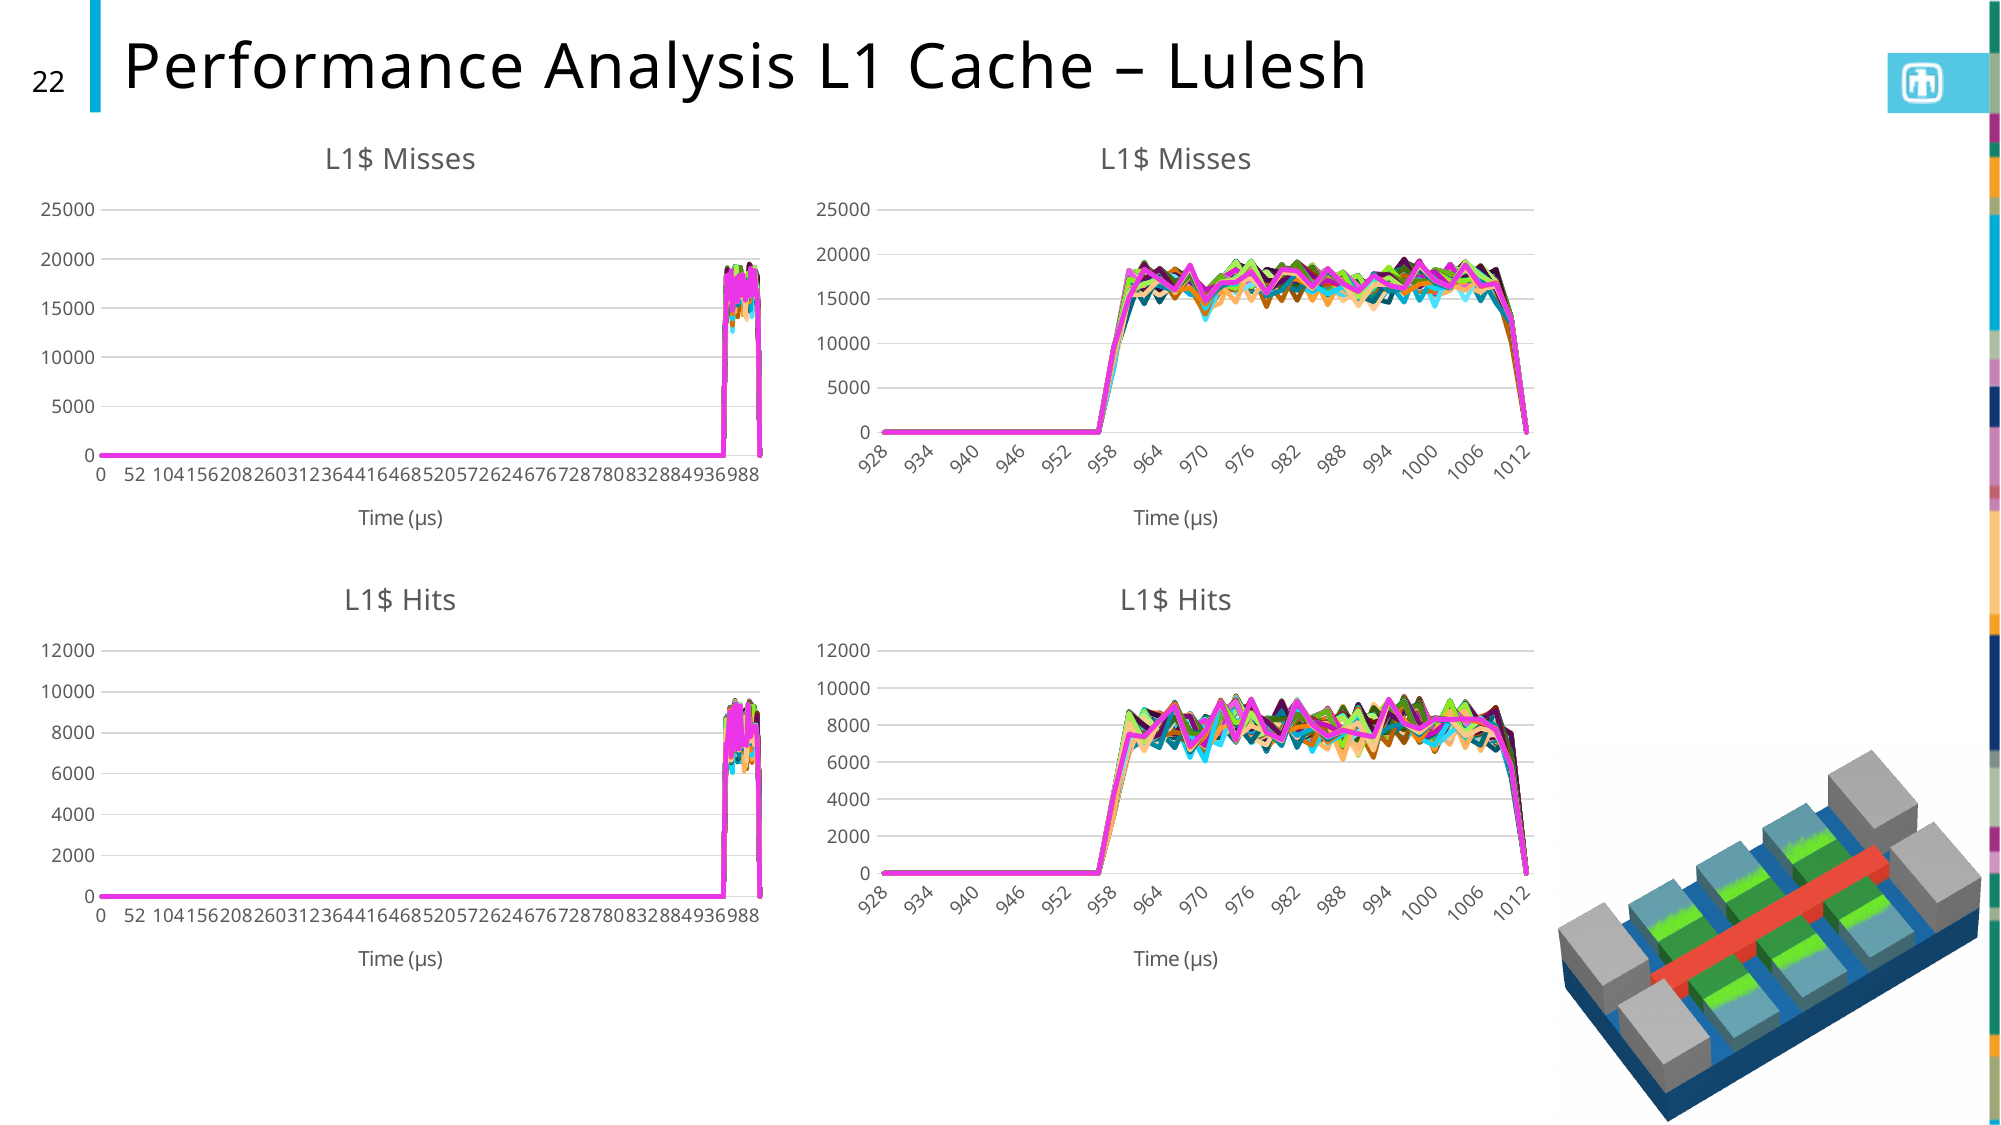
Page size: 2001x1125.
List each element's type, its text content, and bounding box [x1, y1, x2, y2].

picture [1990, 330, 1999, 1120]
picture [1554, 743, 1989, 1125]
picture [1901, 62, 1944, 104]
title Performance Analysis L1 Cache – Lulesh [108, 12, 1759, 127]
slide_number 22 [11, 53, 81, 113]
picture [1990, 1, 1999, 215]
chart [800, 111, 1552, 1004]
chart [24, 111, 776, 1004]
